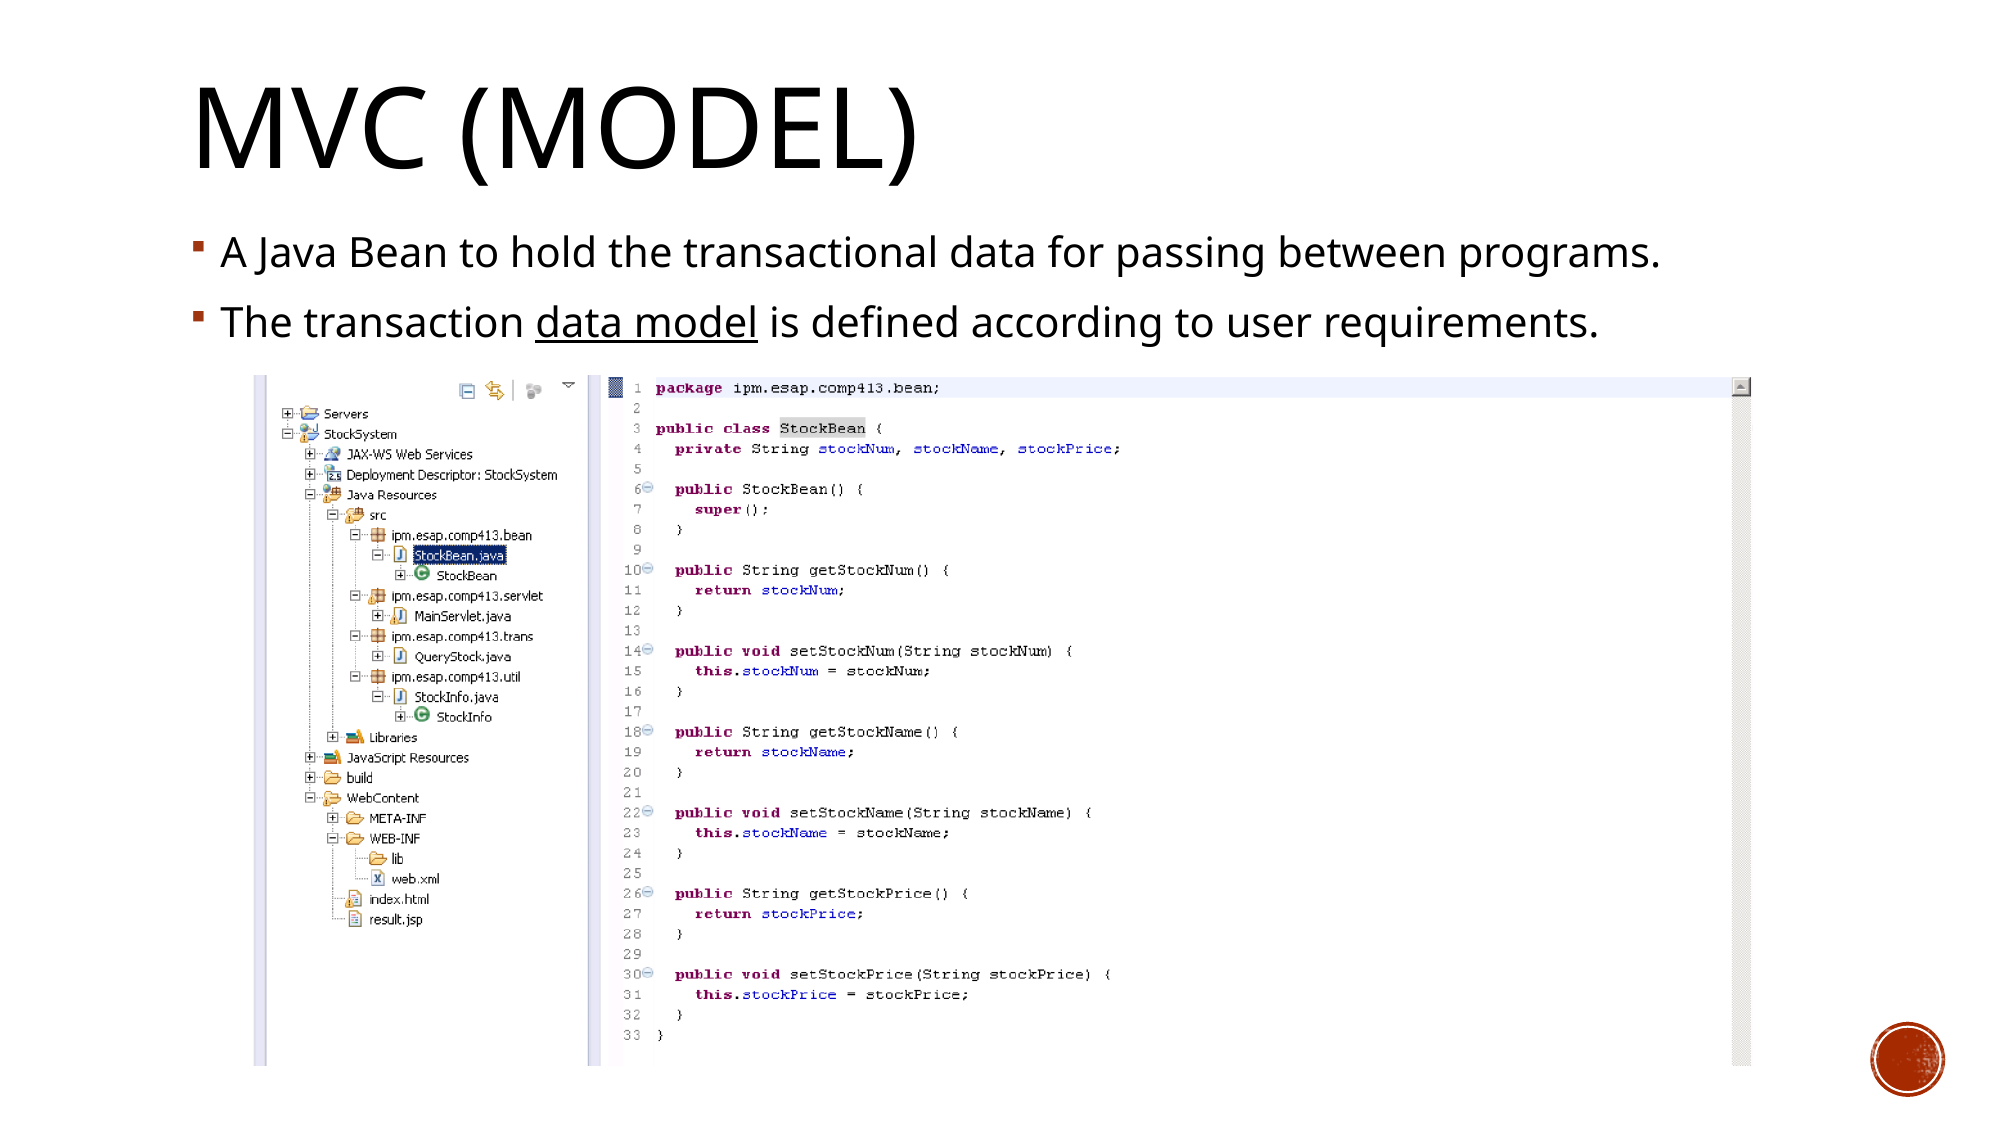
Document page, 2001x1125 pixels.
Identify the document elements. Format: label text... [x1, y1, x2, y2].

title MVC (Model) [174, 0, 1825, 264]
list A Java Bean to hold the transactional data for passing between programs. The transaction data model is defined according to user requirements. [175, 223, 1826, 1013]
picture [248, 370, 1752, 1072]
